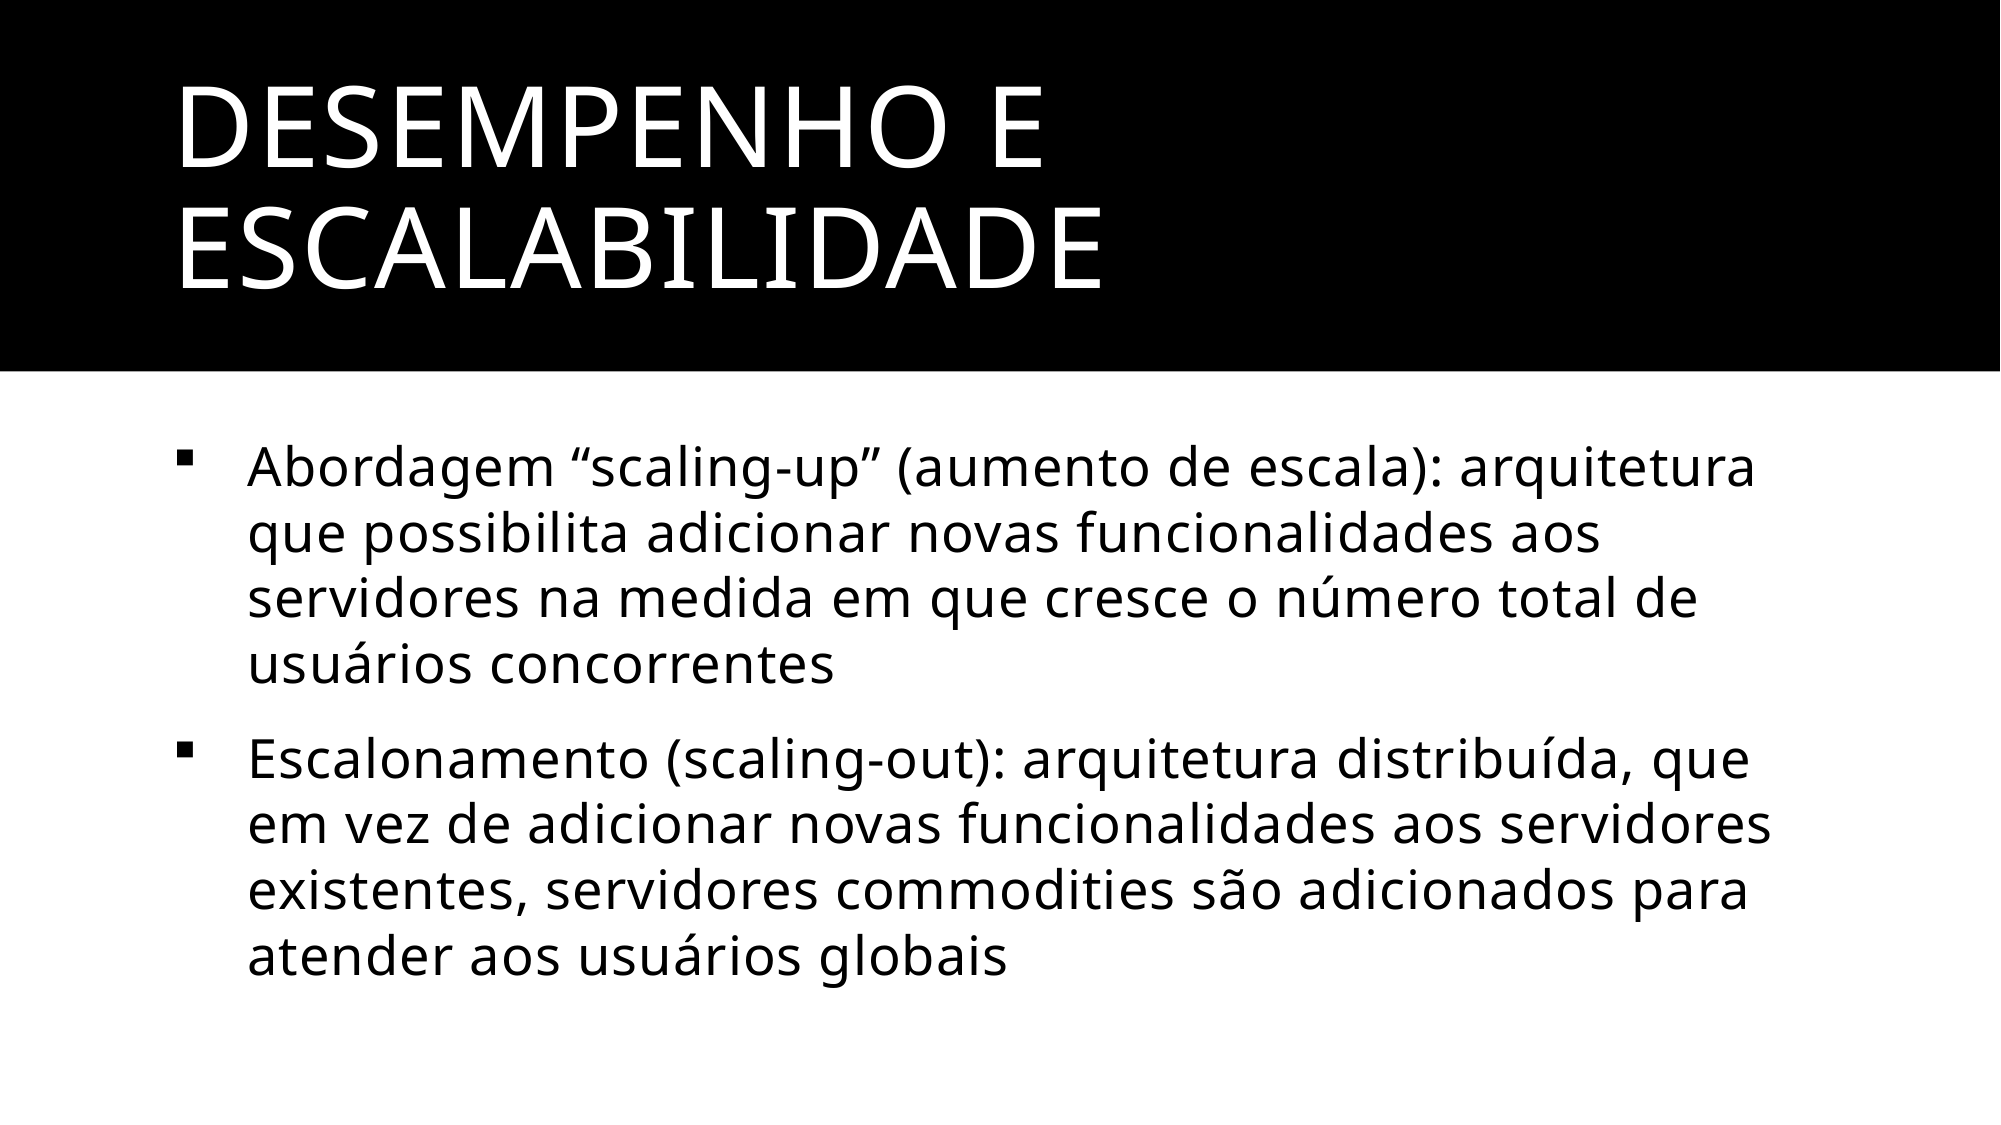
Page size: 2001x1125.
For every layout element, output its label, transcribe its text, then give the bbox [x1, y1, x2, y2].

list Abordagem “scaling-up” (aumento de escala): arquitetura que possibilita adicionar novas funcionalidades aos servidores na medida em que cresce o número total de usuários concorrentes Escalonamento (scaling-out): arquitetura distribuída, que em vez de adicionar novas funcionalidades aos servidores existentes, servidores commodities são adicionados para atender aos usuários globais [157, 424, 1842, 1014]
title Desempenho e escalabilidade [157, 52, 1842, 332]
